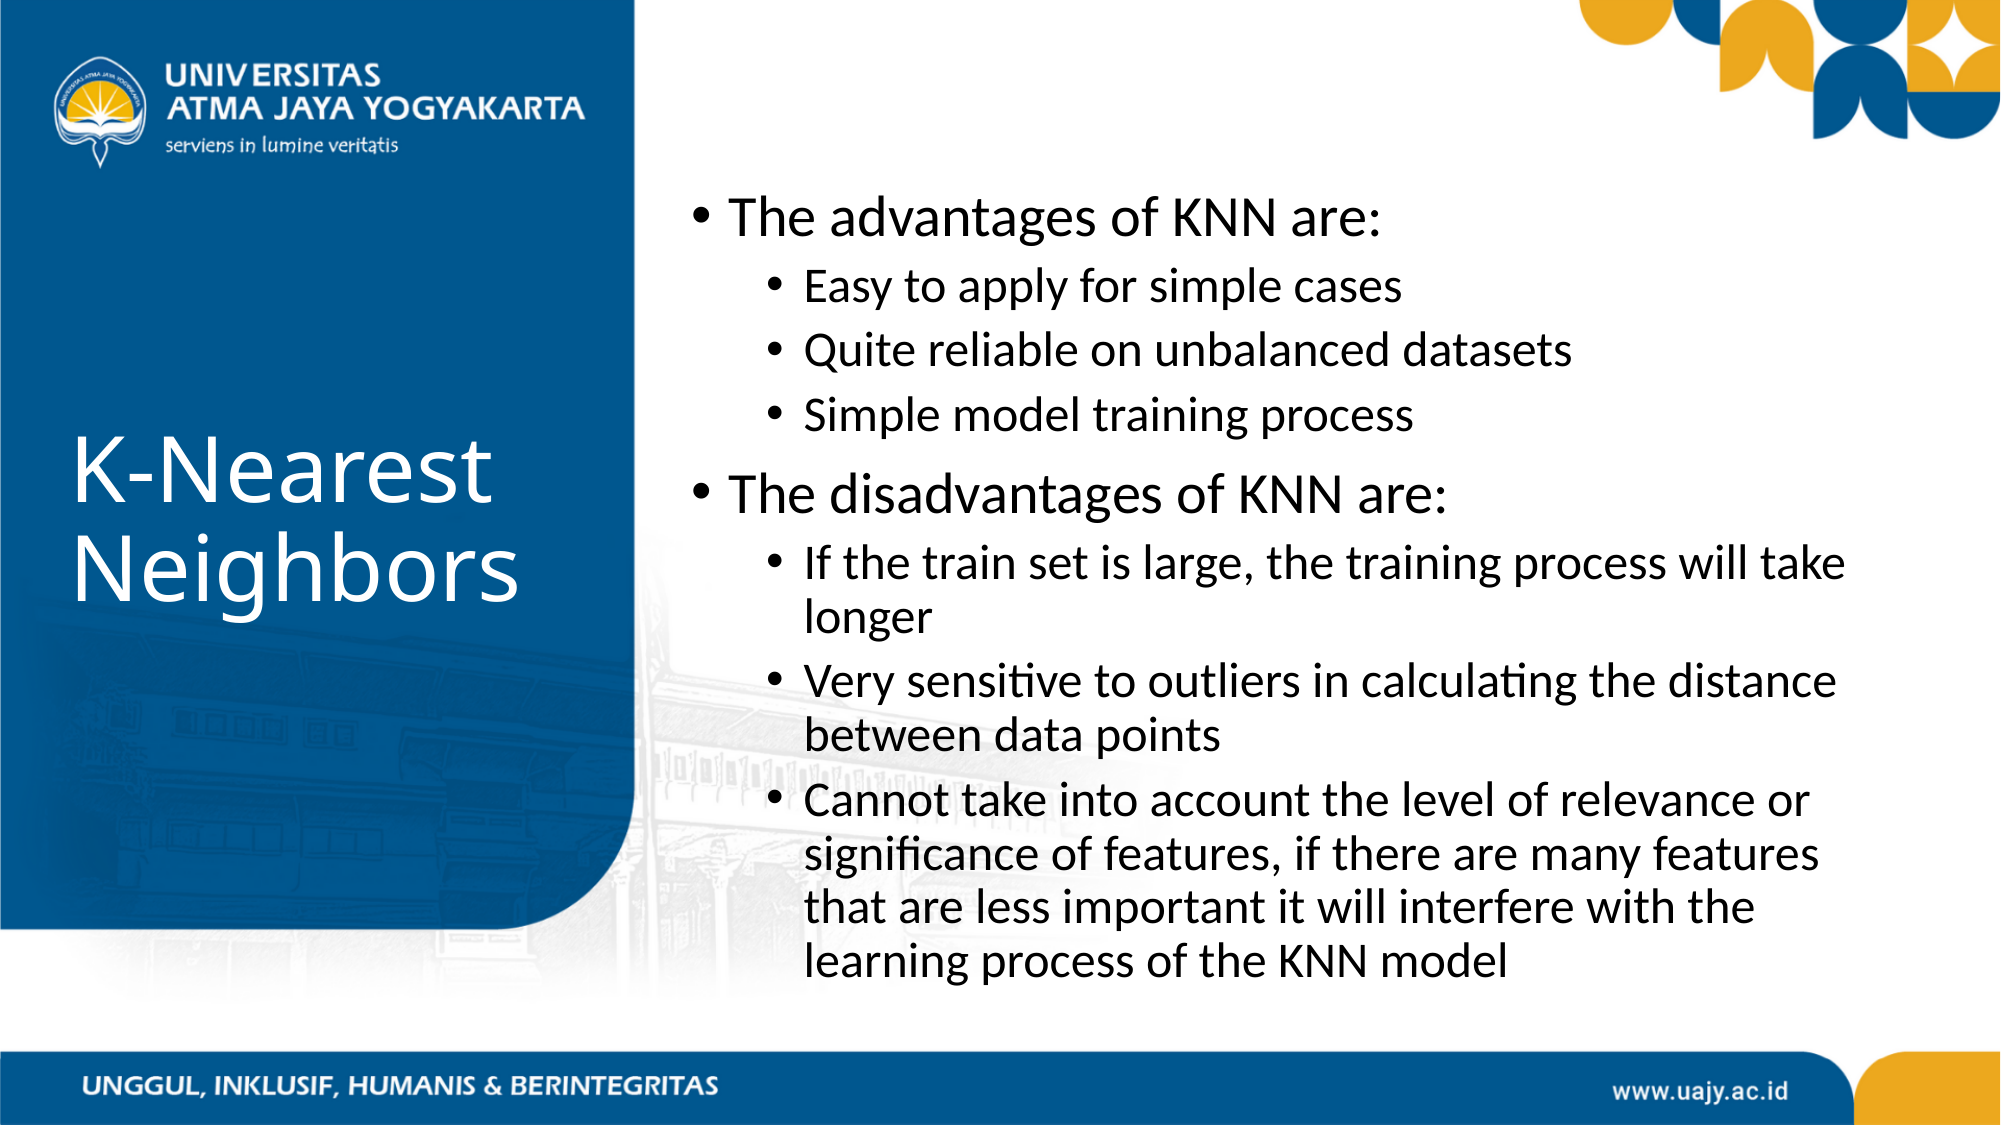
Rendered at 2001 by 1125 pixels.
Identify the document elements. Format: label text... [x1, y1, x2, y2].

picture [0, 0, 2001, 1125]
title K-Nearest Neighbors [54, 369, 574, 677]
list The advantages of KNN are: Easy to apply for simple cases Quite reliable on unbalanced datasets Simple model training process The disadvantages of KNN are: If the train set is large, the training process will take longer Very sensitive to outliers in calculating the distance between data points Cannot take into account the level of relevance or significance of features, if there are many features that are less important it will interfere with the learning process of the KNN model [676, 178, 1868, 997]
